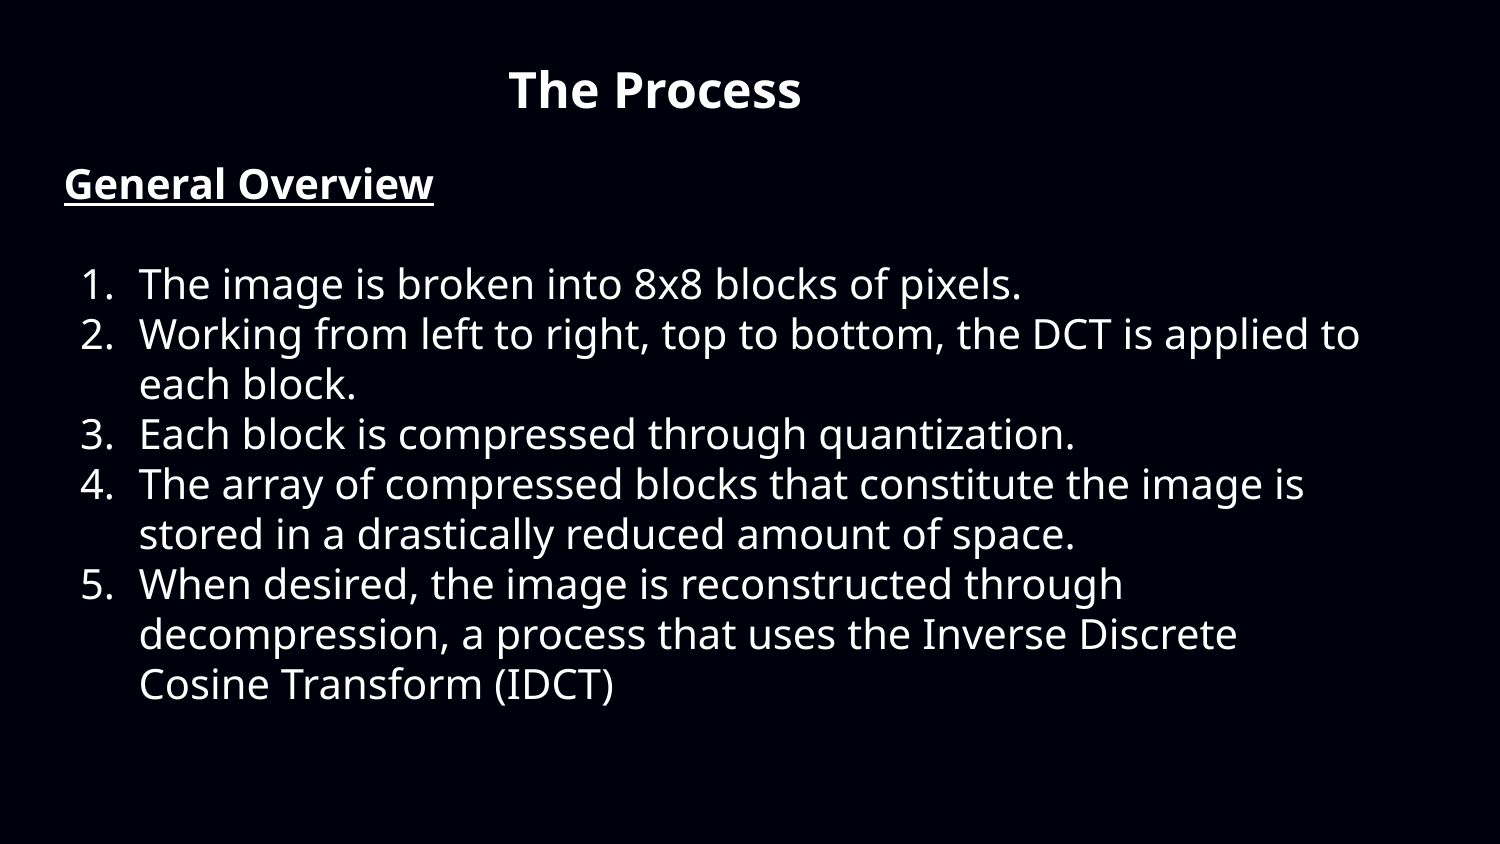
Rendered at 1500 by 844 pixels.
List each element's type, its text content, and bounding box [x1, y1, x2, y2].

text_box General Overview The image is broken into 8x8 blocks of pixels. Working from left to right, top to bottom, the DCT is applied to each block. Each block is compressed through quantization. The array of compressed blocks that constitute the image is stored in a drastically reduced amount of space. When desired, the image is reconstructed through decompression, a process that uses the Inverse Discrete Cosine Transform (IDCT) [48, 142, 1379, 724]
text_box The Process [493, 43, 1366, 142]
